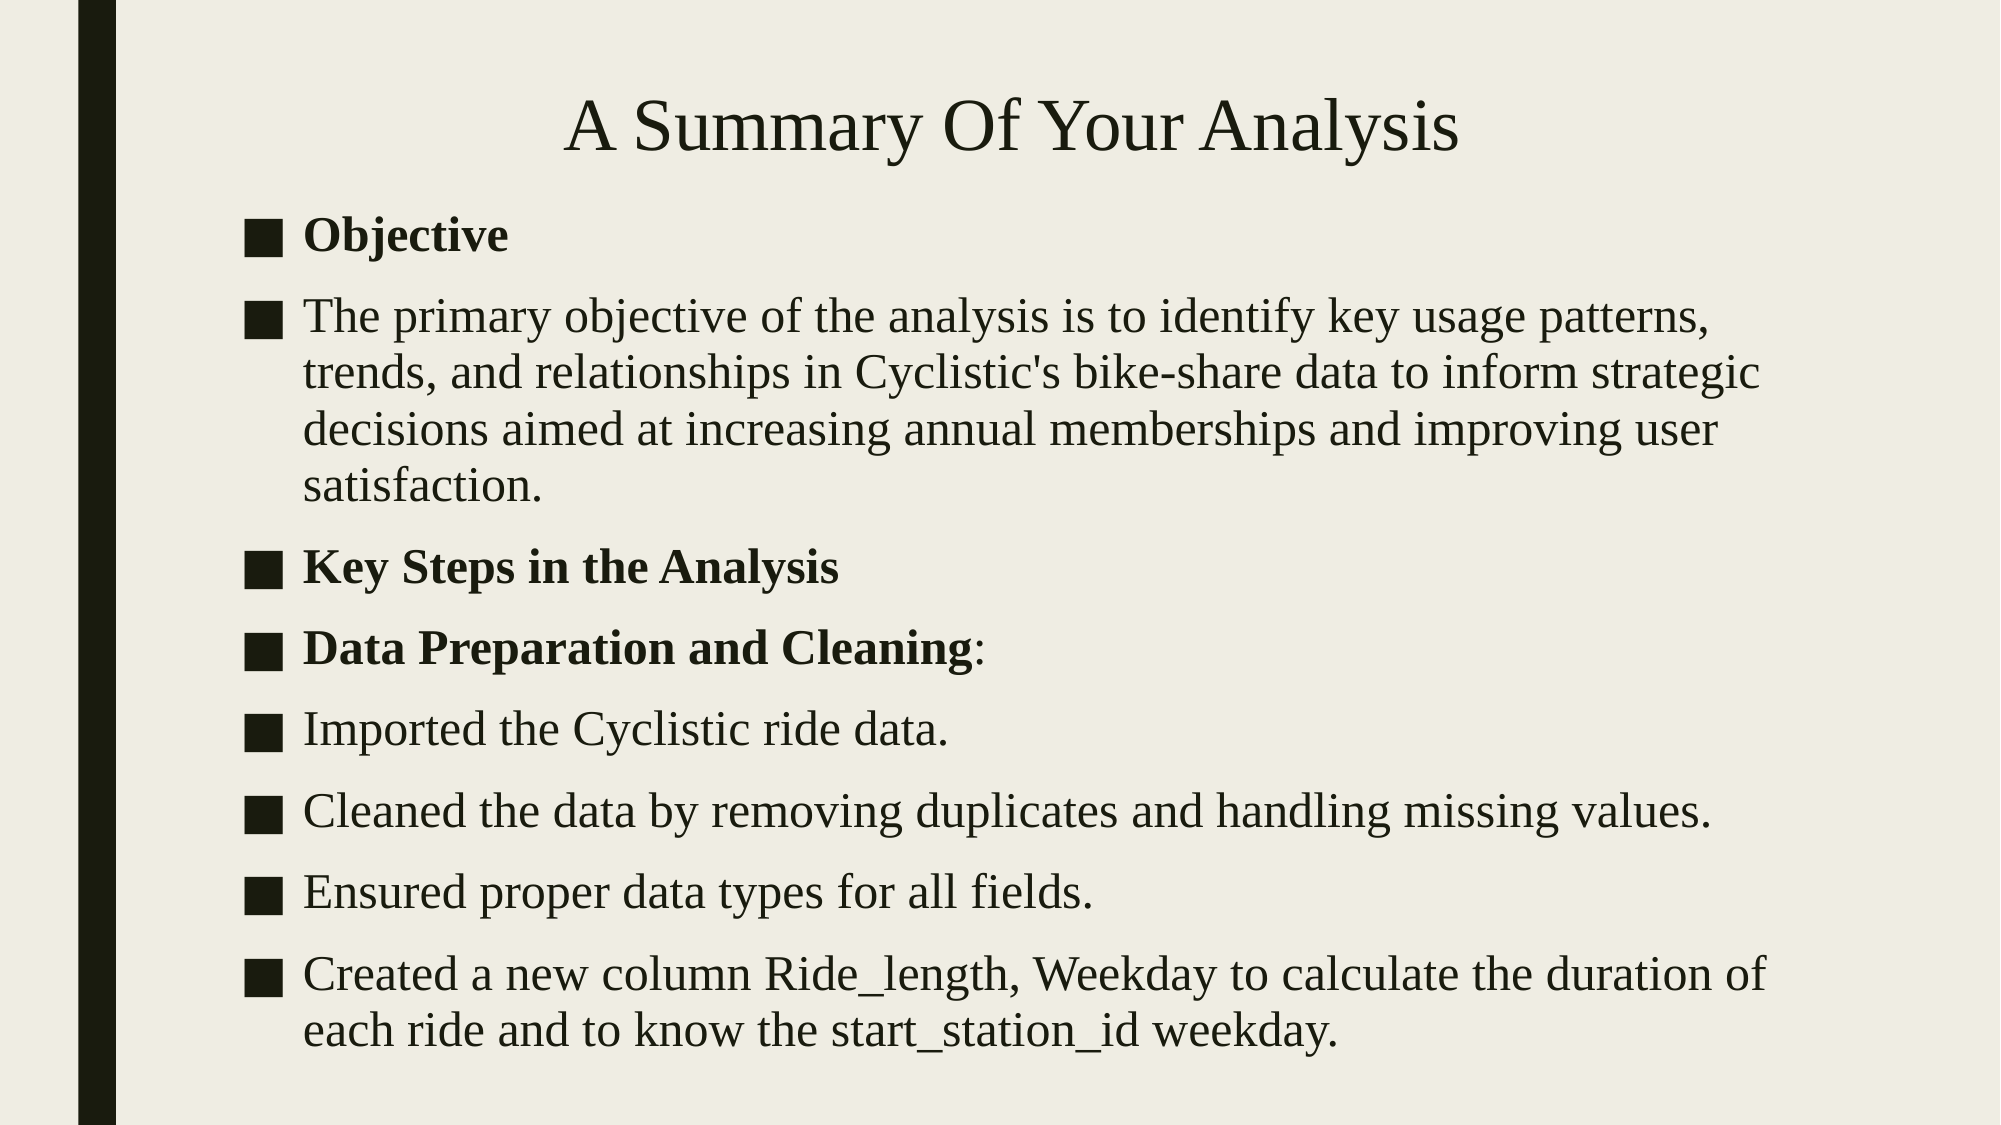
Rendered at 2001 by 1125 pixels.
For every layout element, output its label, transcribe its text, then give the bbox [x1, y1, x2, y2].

list Objective The primary objective of the analysis is to identify key usage patterns, trends, and relationships in Cyclistic's bike-share data to inform strategic decisions aimed at increasing annual memberships and improving user satisfaction. Key Steps in the Analysis Data Preparation and Cleaning: Imported the Cyclistic ride data. Cleaned the data by removing duplicates and handling missing values. Ensured proper data types for all fields. Created a new column Ride_length, Weekday to calculate the duration of each ride and to know the start_station_id weekday. [225, 198, 1800, 927]
title A Summary Of Your Analysis [225, 79, 1800, 198]
